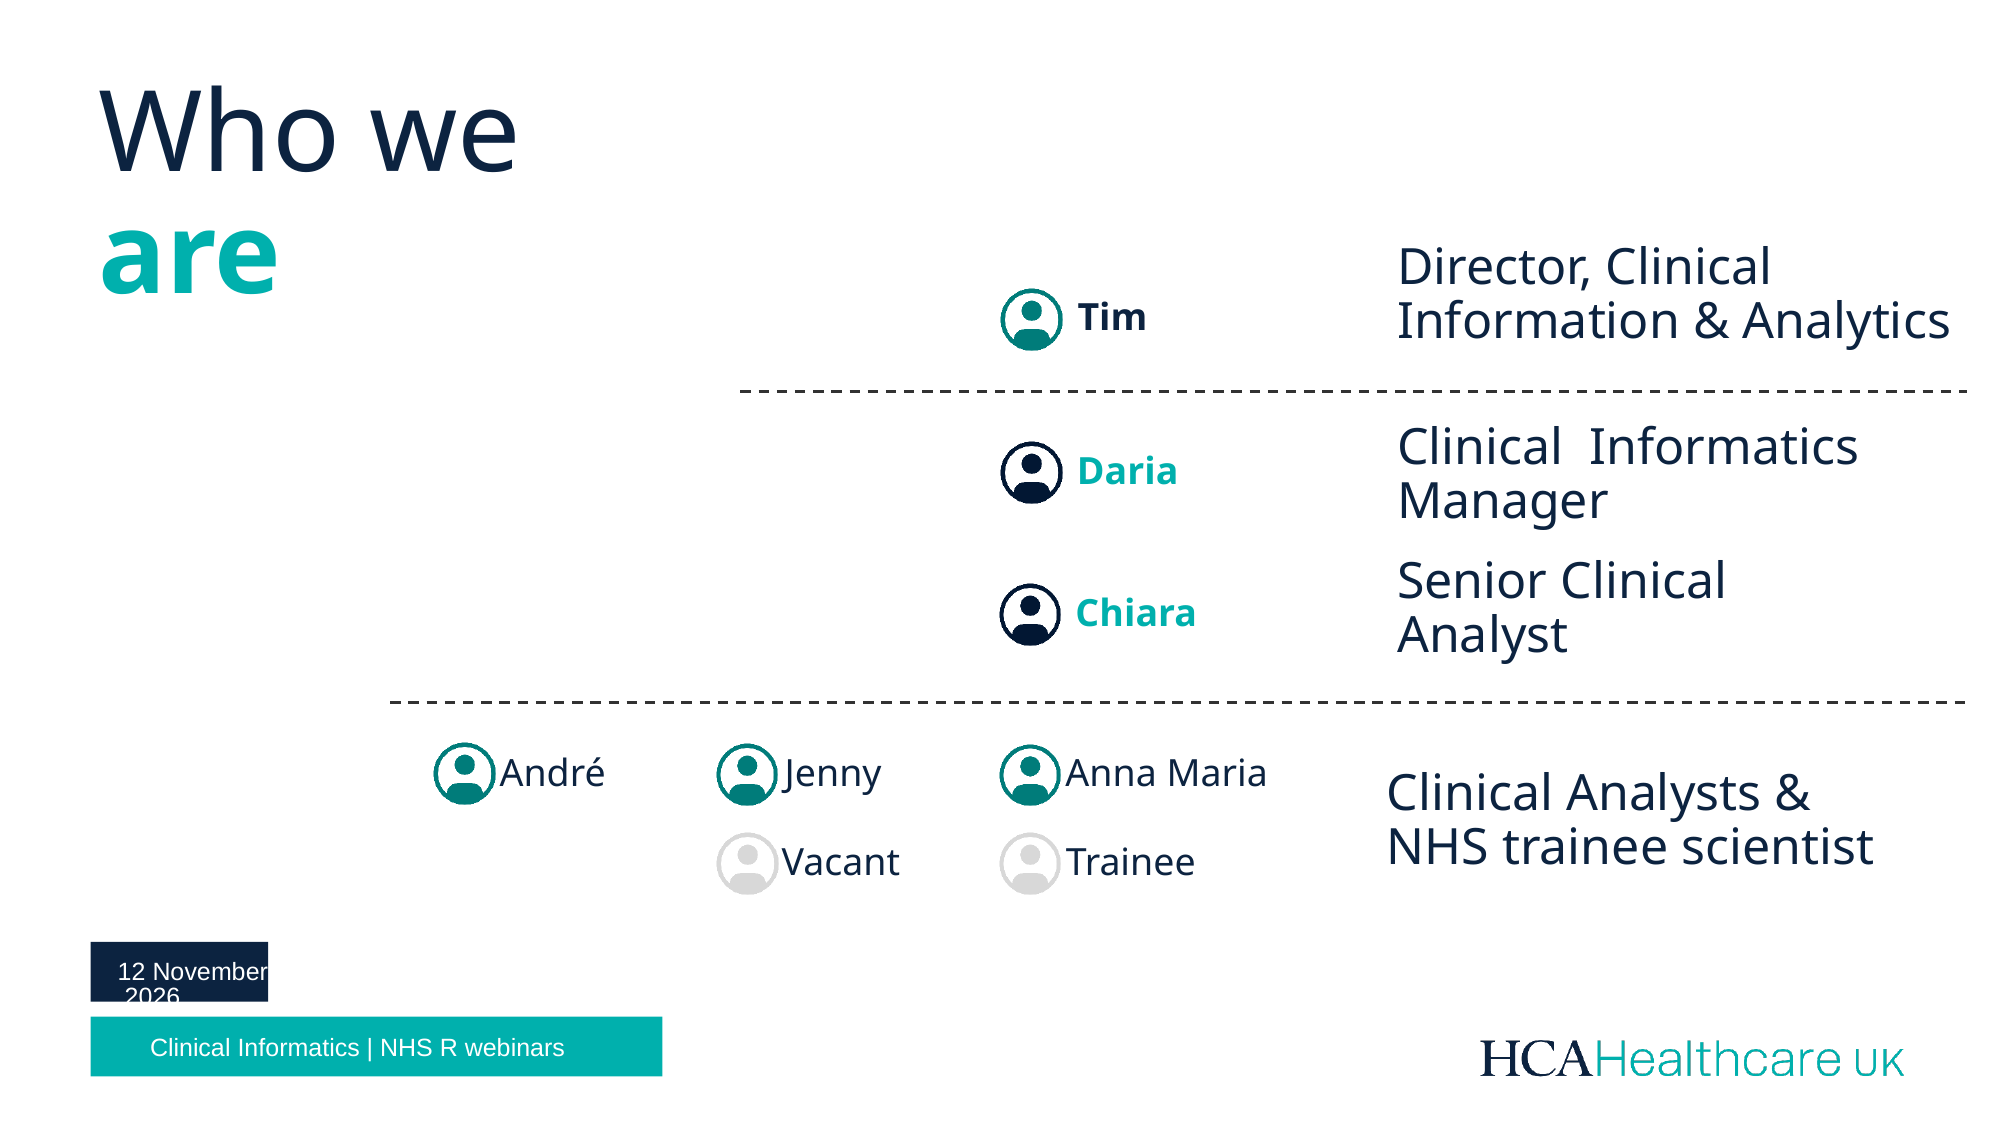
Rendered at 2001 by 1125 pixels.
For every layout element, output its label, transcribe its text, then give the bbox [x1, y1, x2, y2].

picture [1474, 1036, 1910, 1081]
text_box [429, 738, 1290, 899]
text_box Clinical Informatics Manager [1397, 421, 1894, 532]
picture [996, 284, 1066, 355]
text_box Clinical Analysts & NHS trainee scientist [1386, 767, 1894, 890]
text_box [996, 437, 1221, 508]
text_box Tim [1077, 290, 1222, 347]
footer Clinical Informatics | NHS R webinars [150, 1016, 663, 1077]
title Who we are [98, 74, 725, 197]
text_box Senior Clinical Analyst [1397, 555, 1894, 665]
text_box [994, 579, 1220, 650]
text_box Director, Clinical Information & Analytics [1397, 241, 1983, 396]
slide_number 3 [92, 1018, 151, 1078]
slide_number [117, 940, 269, 1001]
